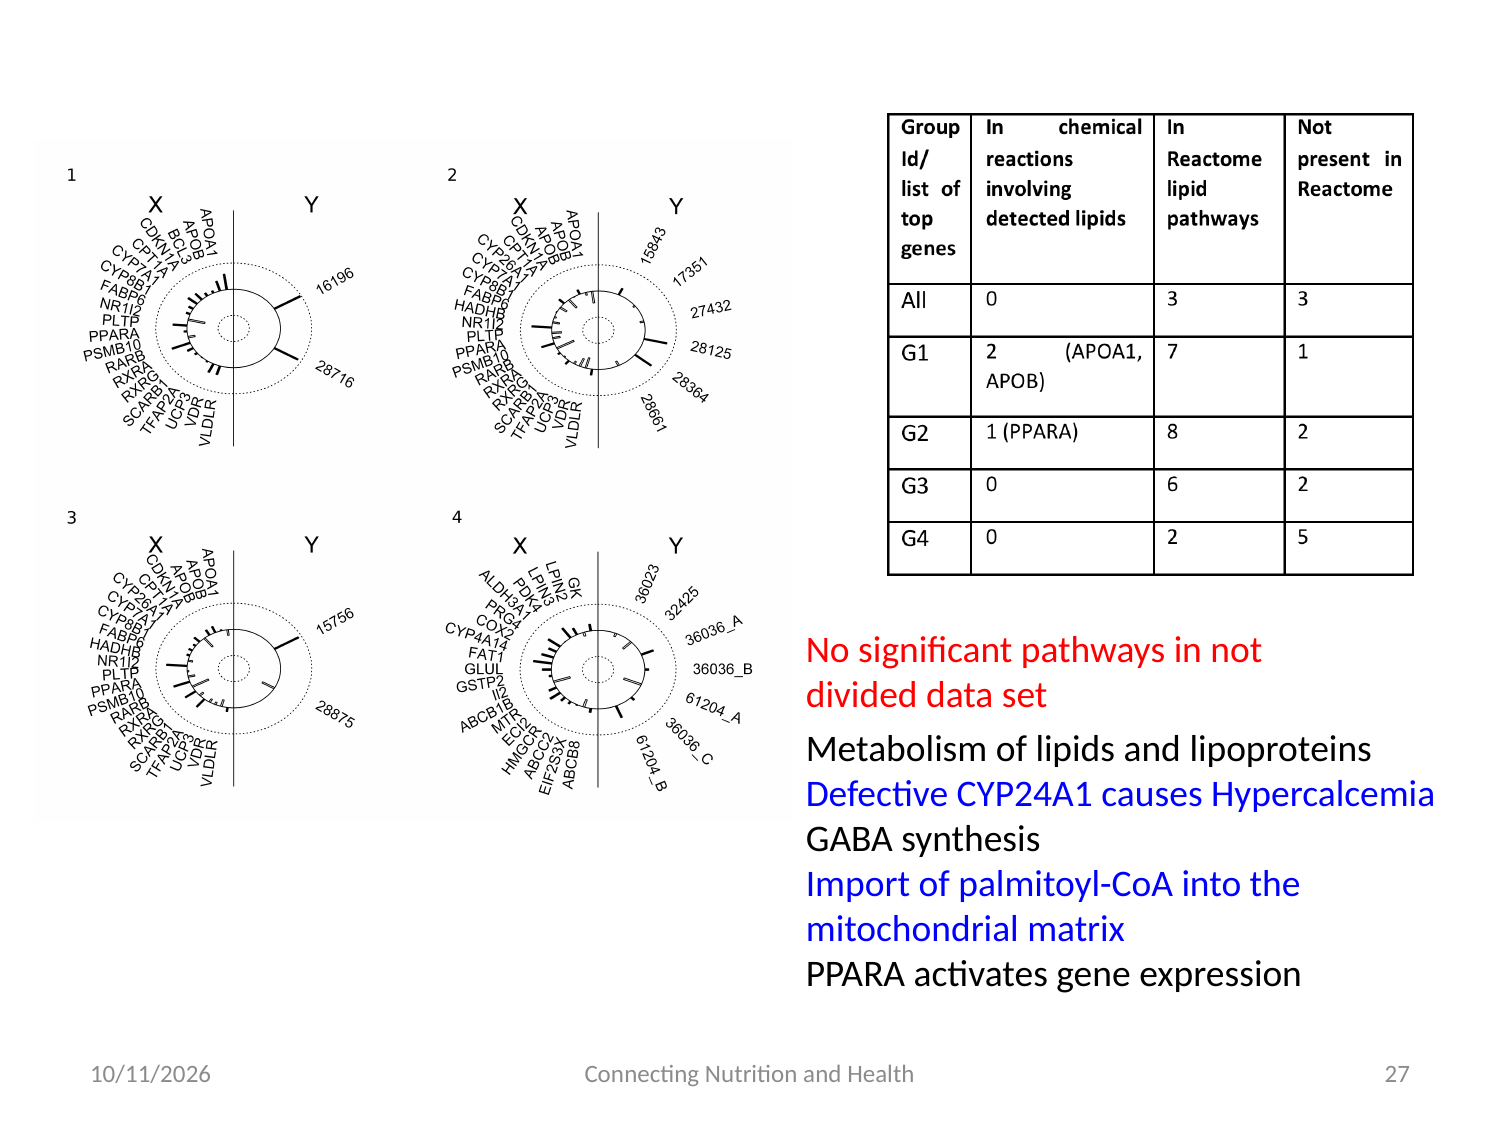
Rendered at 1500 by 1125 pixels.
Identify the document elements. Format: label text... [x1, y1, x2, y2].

slide_number 28 [1074, 1042, 1425, 1103]
footer Connecting Nutrition and Health [512, 1042, 988, 1103]
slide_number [75, 1042, 425, 1103]
text_box Metabolism of lipids and lipoproteins Defective CYP24A1 causes Hypercalcemia GABA synthesis Import of palmitoyl-CoA into the mitochondrial matrix PPARA activates gene expression [791, 716, 1480, 1002]
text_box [887, 113, 1500, 627]
text_box No significant pathways in not divided data set [797, 617, 1380, 722]
picture [34, 139, 792, 823]
